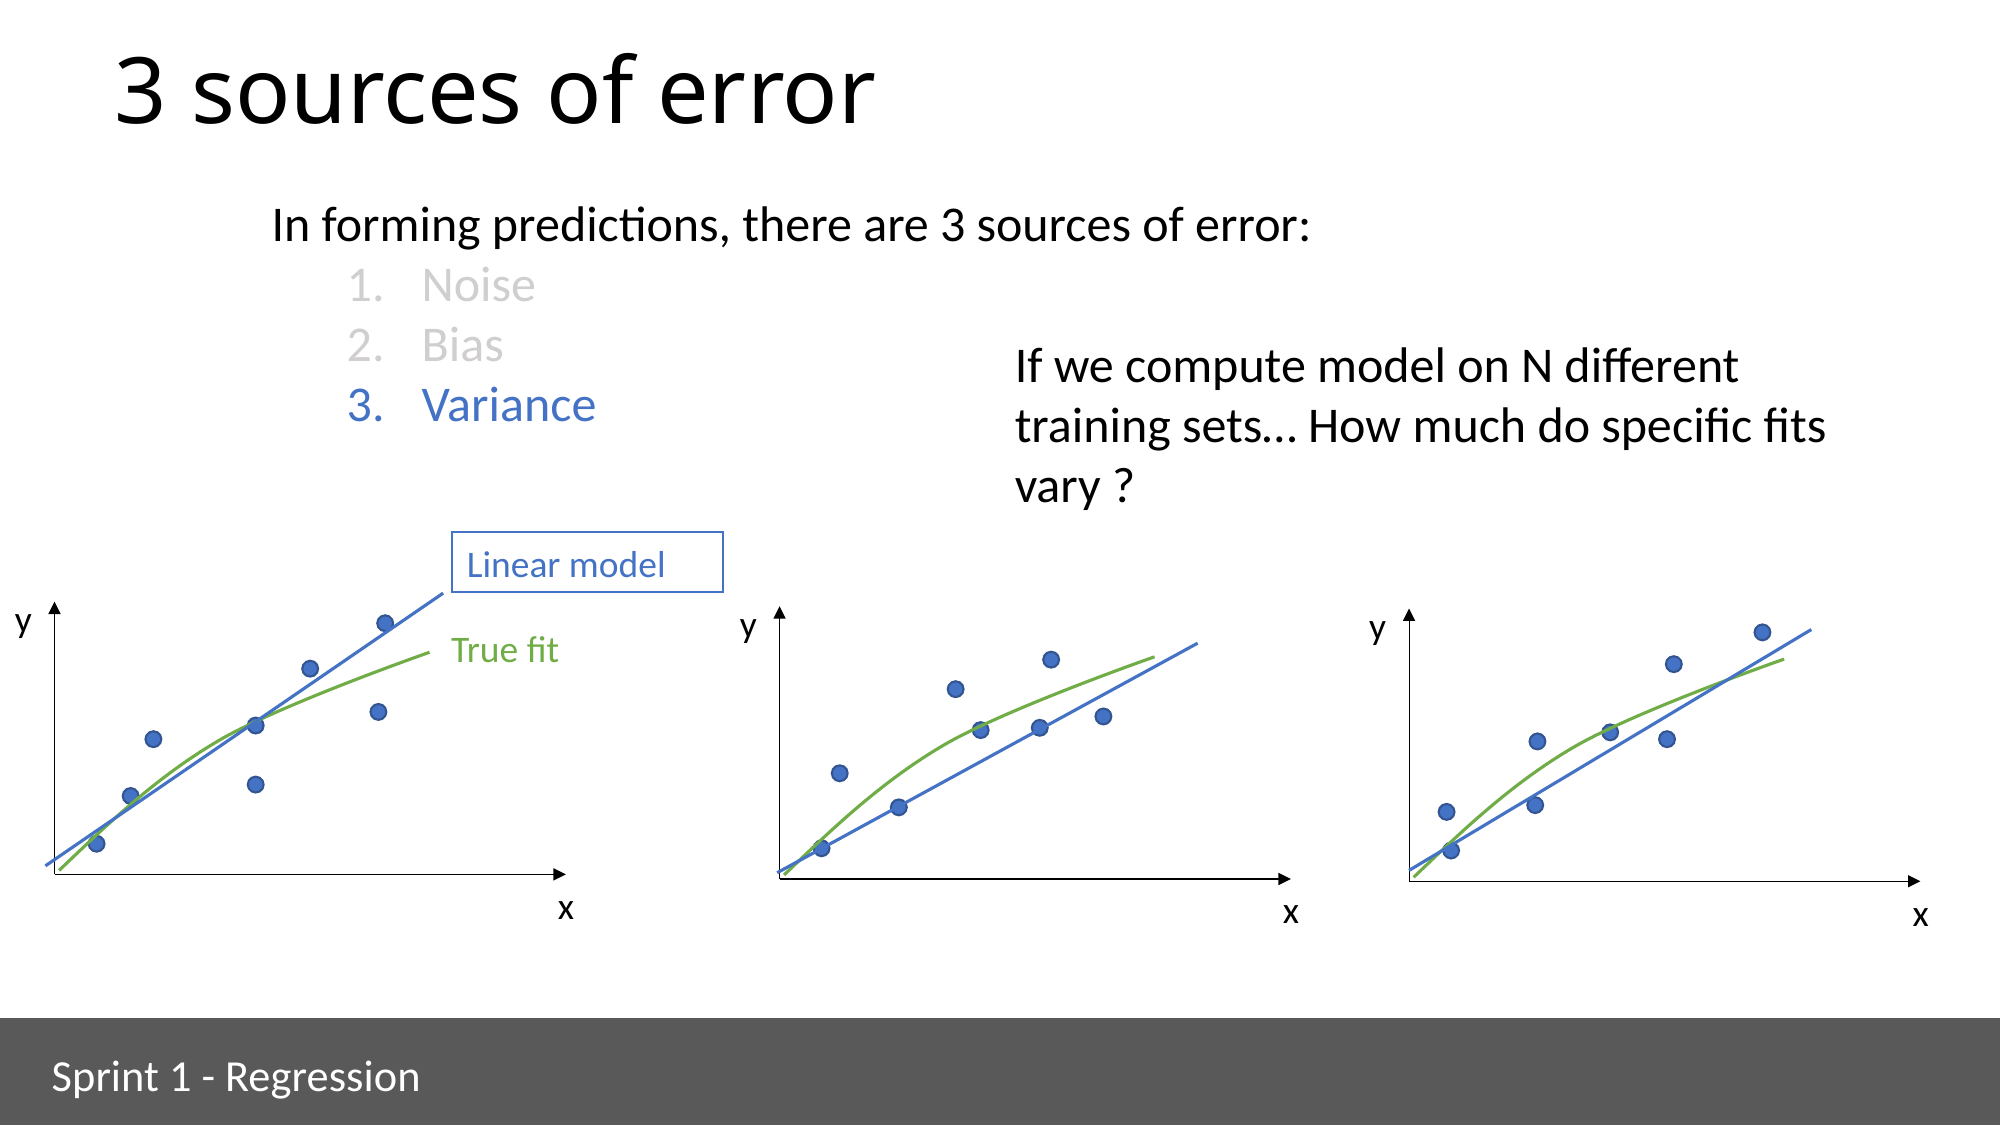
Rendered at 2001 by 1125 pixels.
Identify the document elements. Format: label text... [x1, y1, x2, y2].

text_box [777, 643, 1198, 873]
text_box Linear model [451, 531, 724, 593]
text_box y [1354, 594, 1403, 655]
text_box True fit [566, 617, 779, 678]
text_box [1409, 608, 1921, 882]
text_box y [724, 592, 773, 653]
text_box y [0, 588, 48, 648]
text_box If we compute model on N different training sets… How much do specific fits vary ? [999, 324, 1914, 520]
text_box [779, 606, 1291, 879]
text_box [0, 1019, 2000, 1125]
text_box x [1897, 881, 1946, 941]
title 3 sources of error [99, 0, 1900, 188]
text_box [54, 601, 566, 875]
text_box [1409, 629, 1812, 871]
text_box x [1268, 878, 1316, 939]
text_box In forming predictions, there are 3 sources of error: Noise Bias Variance [256, 184, 1471, 439]
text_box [45, 593, 444, 866]
text_box x [543, 874, 591, 935]
